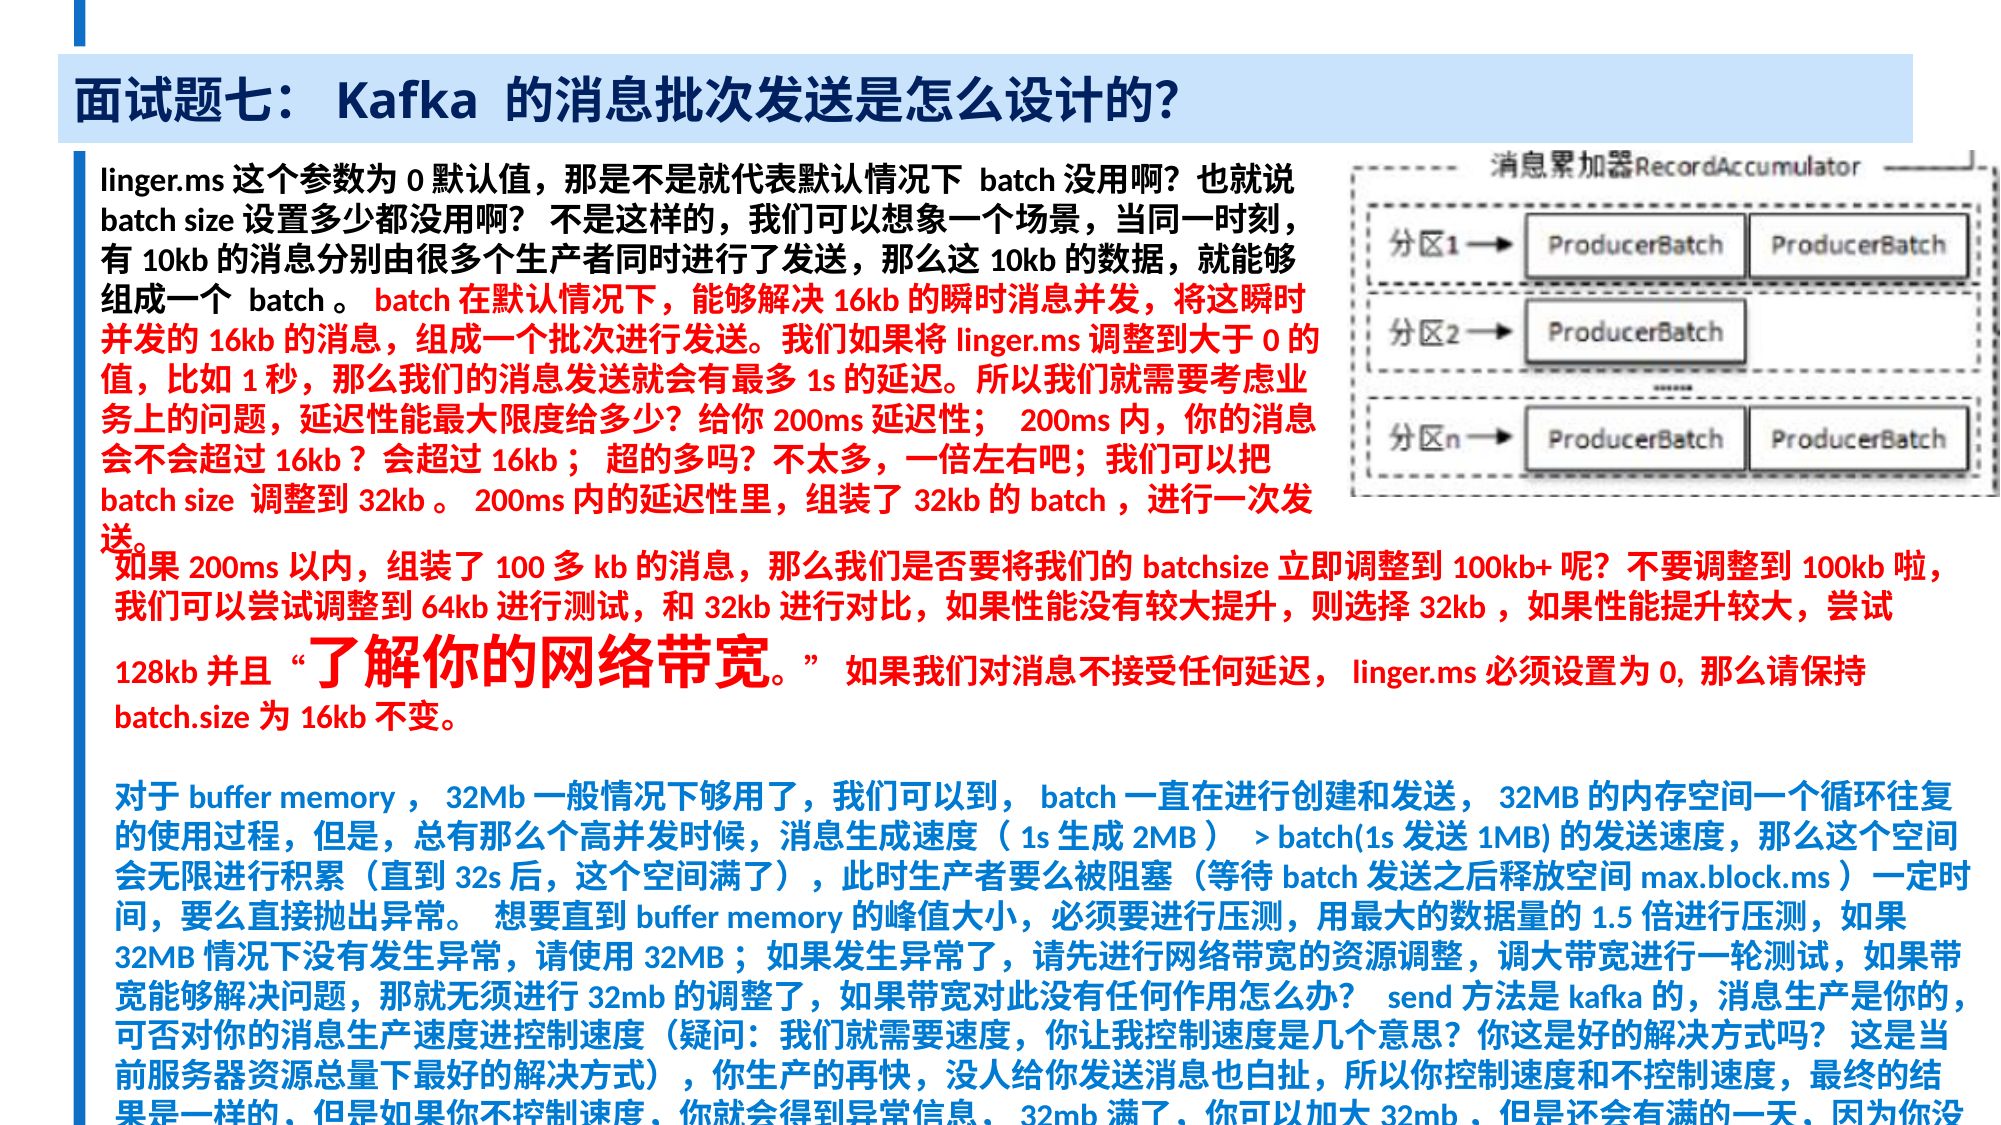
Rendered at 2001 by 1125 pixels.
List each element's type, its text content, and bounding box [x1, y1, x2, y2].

text_box 如果200ms以内，组装了100多kb的消息，那么我们是否要将我们的batchsize立即调整到100kb+呢？不要调整到100kb啦，我们可以尝试调整到64kb进行测试，和32kb进行对比，如果性能没有较大提升，则选择32kb，如果性能提升较大，尝试128kb并且“了解你的网络带宽。” 如果我们对消息不接受任何延迟，linger.ms必须设置为0, 那么请保持batch.size为16kb不变。 对于buffer memory，32Mb一般情况下够用了，我们可以到，batch一直在进行创建和发送，32MB的内存空间一个循环往复的使用过程，但是，总有那么个高并发时候，消息生成速度（1s生成2MB） > batch(1s发送1MB)的发送速度，那么这个空间会无限进行积累（直到32s后，这个空间满了），此时生产者要么被阻塞（等待batch发送之后释放空间max.block.ms）一定时间，要么直接抛出异常。 想要直到buffer memory的峰值大小，必须要进行压测，用最大的数据量的1.5倍进行压测，如果32MB情况下没有发生异常，请使用32MB；如果发生异常了，请先进行网络带宽的资源调整，调大带宽进行一轮测试，如果带宽能够解决问题，那就无须进行32mb的调整了，如果带宽对此没有任何作用怎么办？ send方法是kafka的，消息生产是你的，可否对你的消息生产速度进控制速度（疑问：我们就需要速度，你让我控制速度是几个意思？你这是好的解决方式吗？ 这是当前服务器资源总量下最好的解决方式），你生产的再快，没人给你发送消息也白扯，所以你控制速度和不控制速度，最终的结果是一样的，但是如果你不控制速度，你就会得到异常信息，32mb满了，你可以加大32mb，但是还会有满的一天，因为你没控制，如果你控制了 [984, 538, 1988, 1125]
text_box linger.ms这个参数为0默认值，那是不是就代表默认情况下 batch没用啊？也就说batch size设置多少都没用啊？ 不是这样的，我们可以想象一个场景，当同一时刻，有10kb的消息分别由很多个生产者同时进行了发送，那么这10kb的数据，就能够组成一个 batch。batch在默认情况下，能够解决16kb的瞬时消息并发，将这瞬时并发的16kb的消息，组成一个批次进行发送。我们如果将linger.ms调整到大于0的值，比如1秒，那么我们的消息发送就会有最多1s的延迟。所以我们就需要考虑业务上的问题，延迟性能最大限度给多少？给你200ms延迟性； 200ms内，你的消息会不会超过16kb？会超过16kb； 超的多吗？不太多，一倍左右吧；我们可以把batch size 调整到32kb。200ms内的延迟性里，组装了32kb的batch，进行一次发送。 [984, 151, 1344, 538]
picture [984, 54, 1913, 143]
picture [58, 54, 73, 143]
picture [1347, 150, 2000, 497]
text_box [73, 0, 984, 1125]
